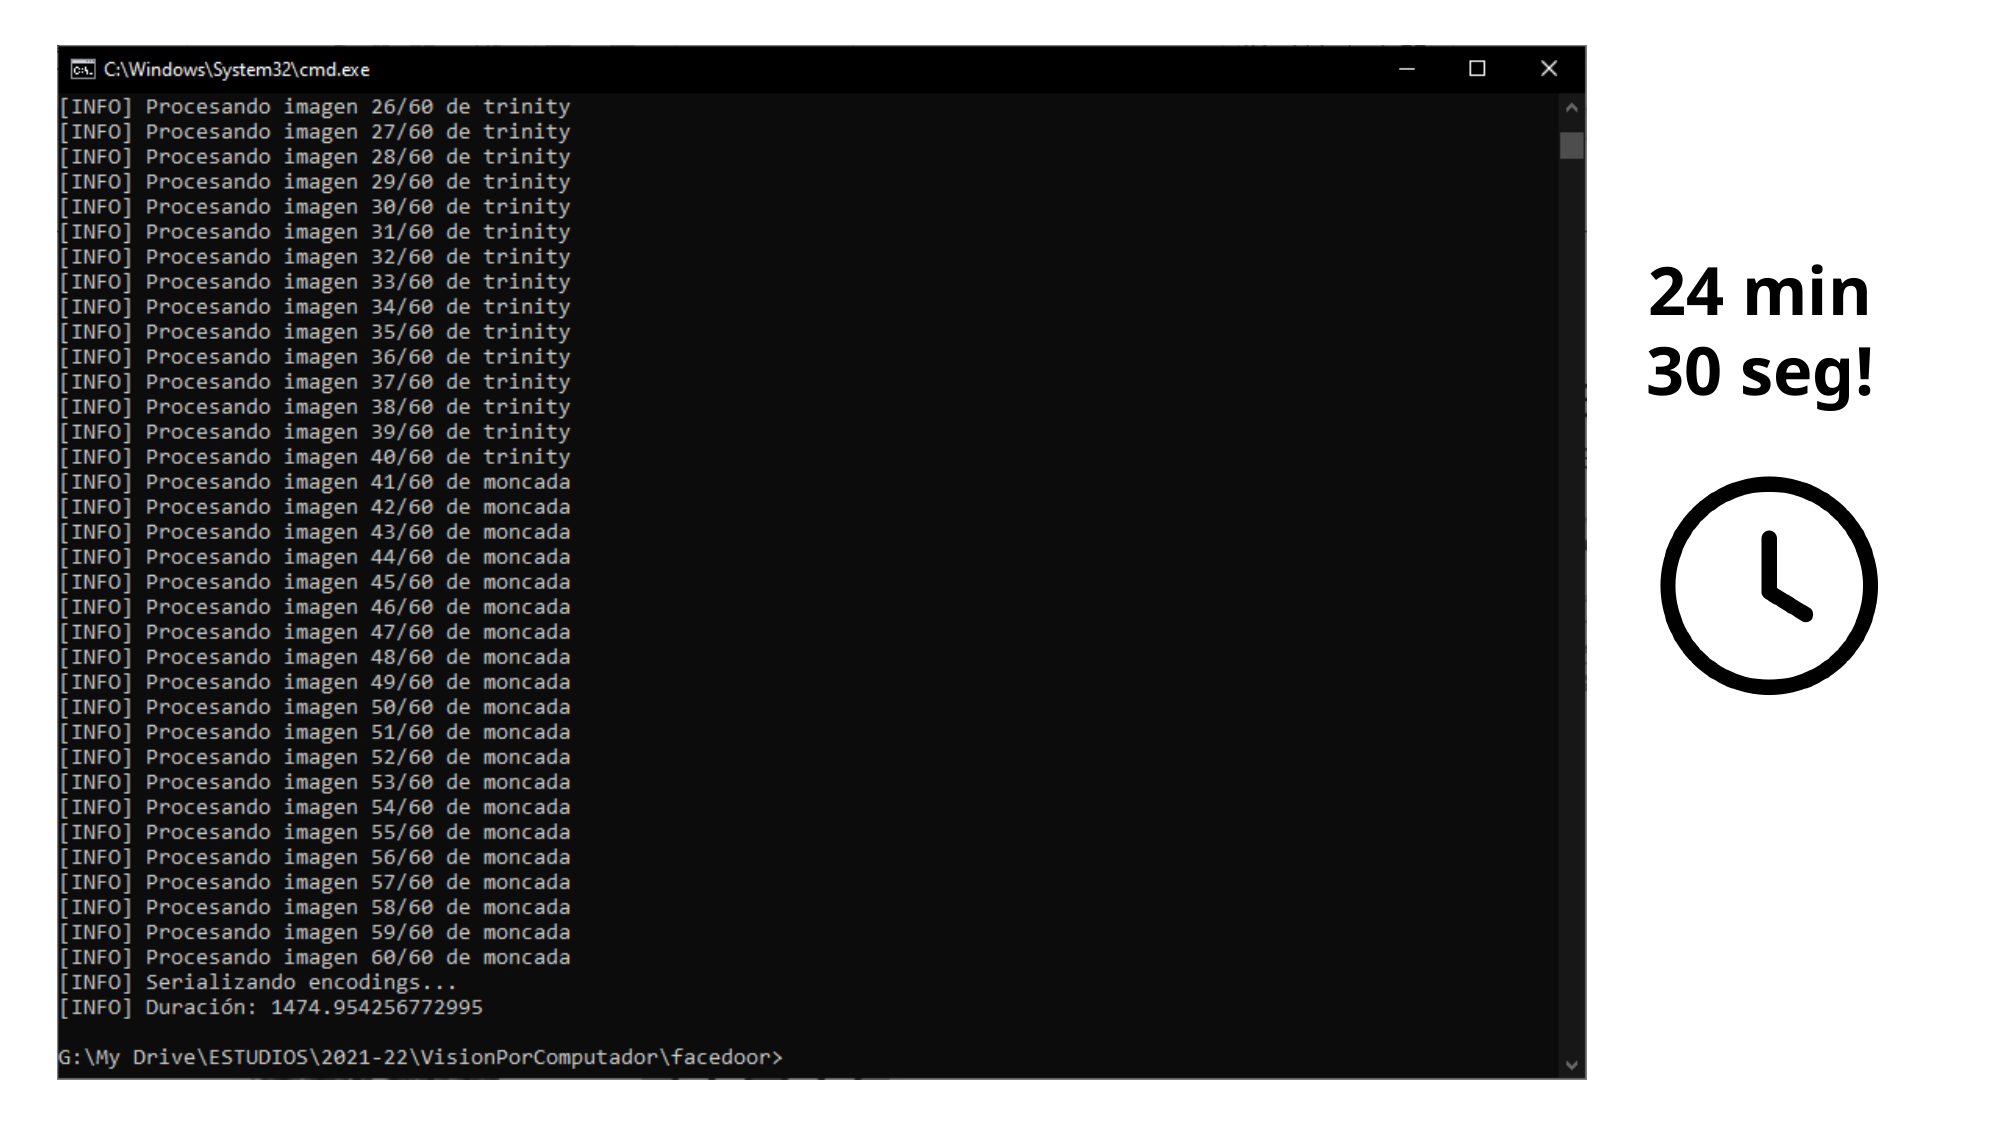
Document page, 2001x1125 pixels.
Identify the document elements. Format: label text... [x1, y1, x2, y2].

picture [57, 45, 1587, 1080]
picture [1647, 464, 1890, 707]
text_box 24 min 30 seg! [1630, 241, 1890, 417]
